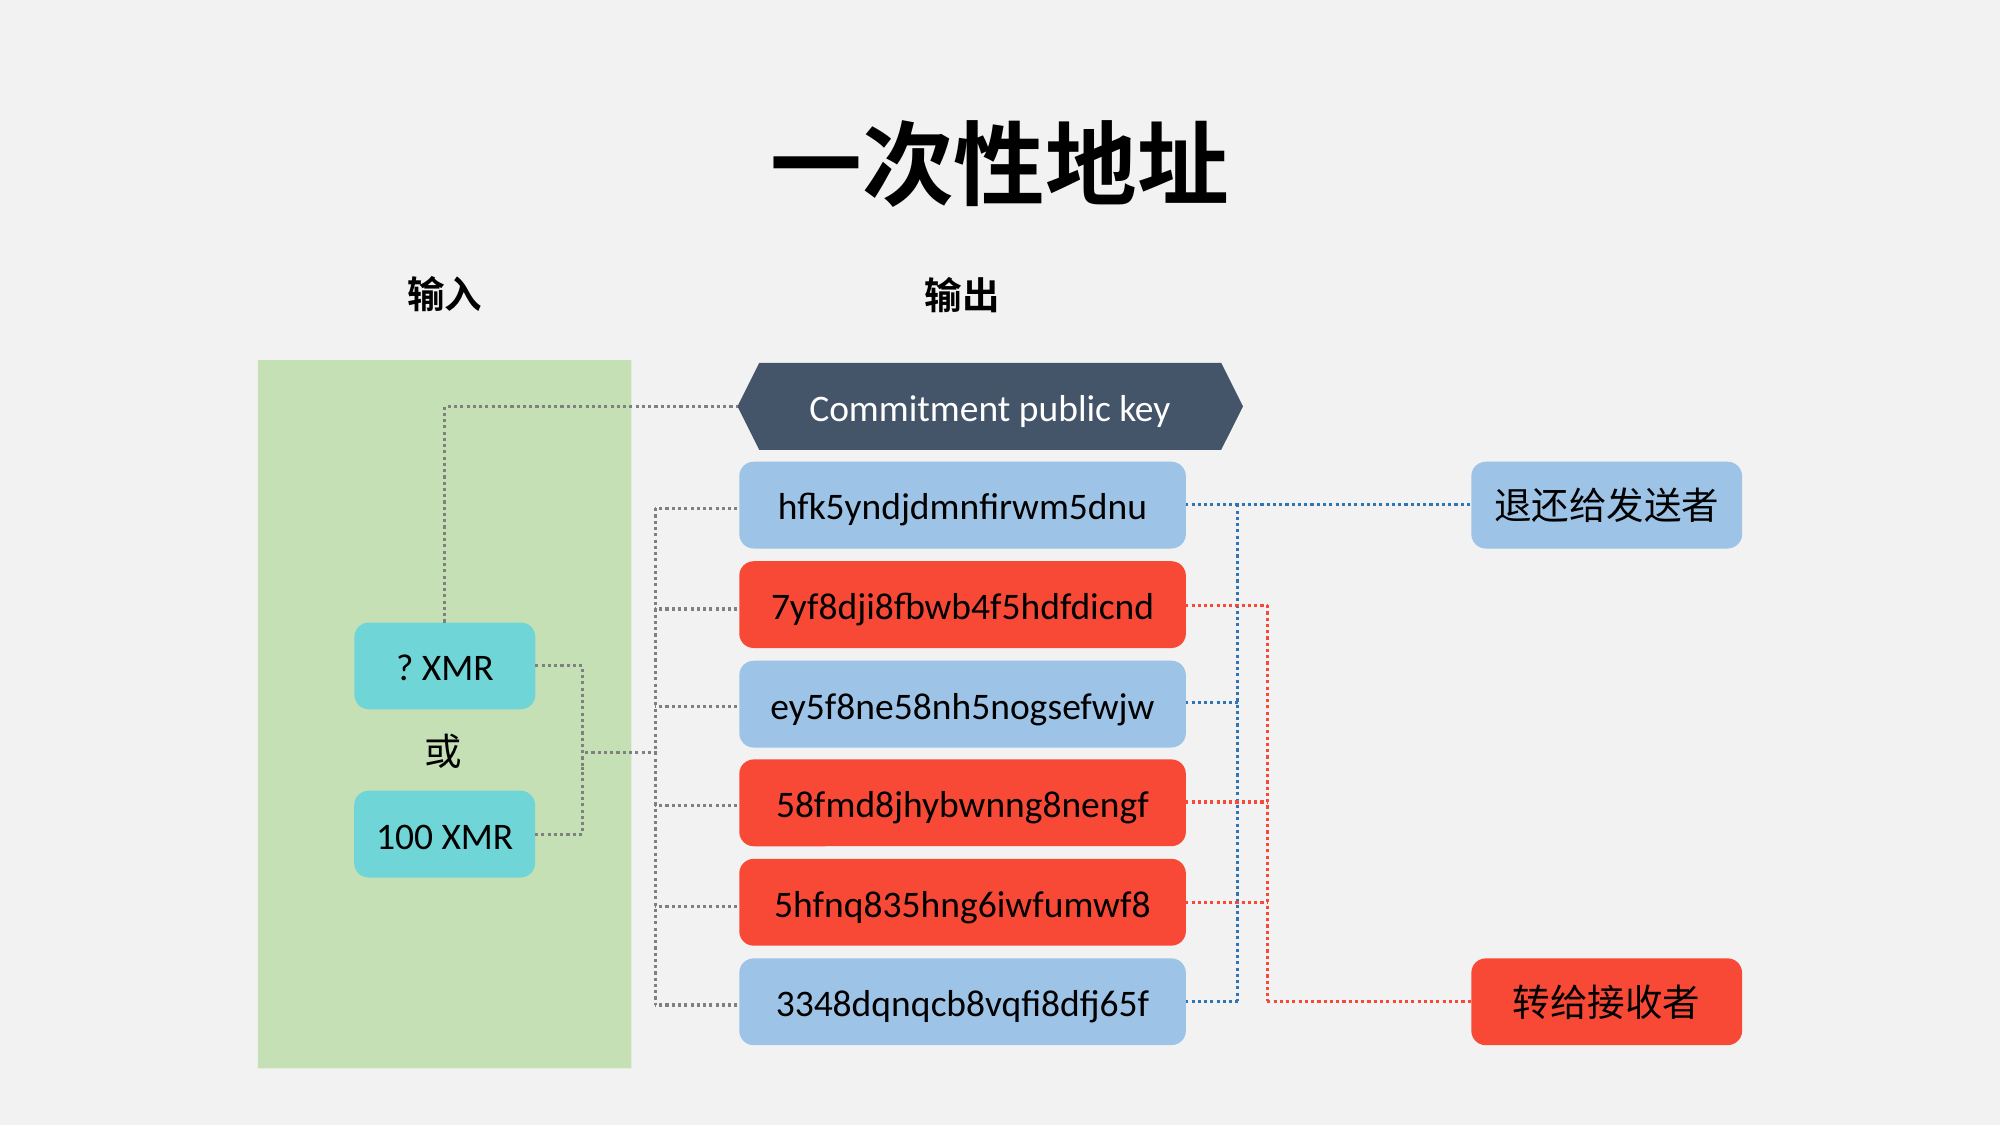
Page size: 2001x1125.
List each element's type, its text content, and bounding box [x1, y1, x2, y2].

text_box [257, 359, 632, 1069]
title 一次性地址 [137, 59, 1863, 278]
text_box 输出 [910, 264, 1015, 324]
text_box 输入 [392, 264, 497, 324]
text_box 或 [409, 720, 444, 780]
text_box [1243, 605, 1743, 1046]
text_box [444, 362, 1243, 1046]
text_box ? XMR [353, 621, 444, 711]
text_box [1243, 461, 1743, 605]
text_box 100 XMR [353, 789, 444, 879]
